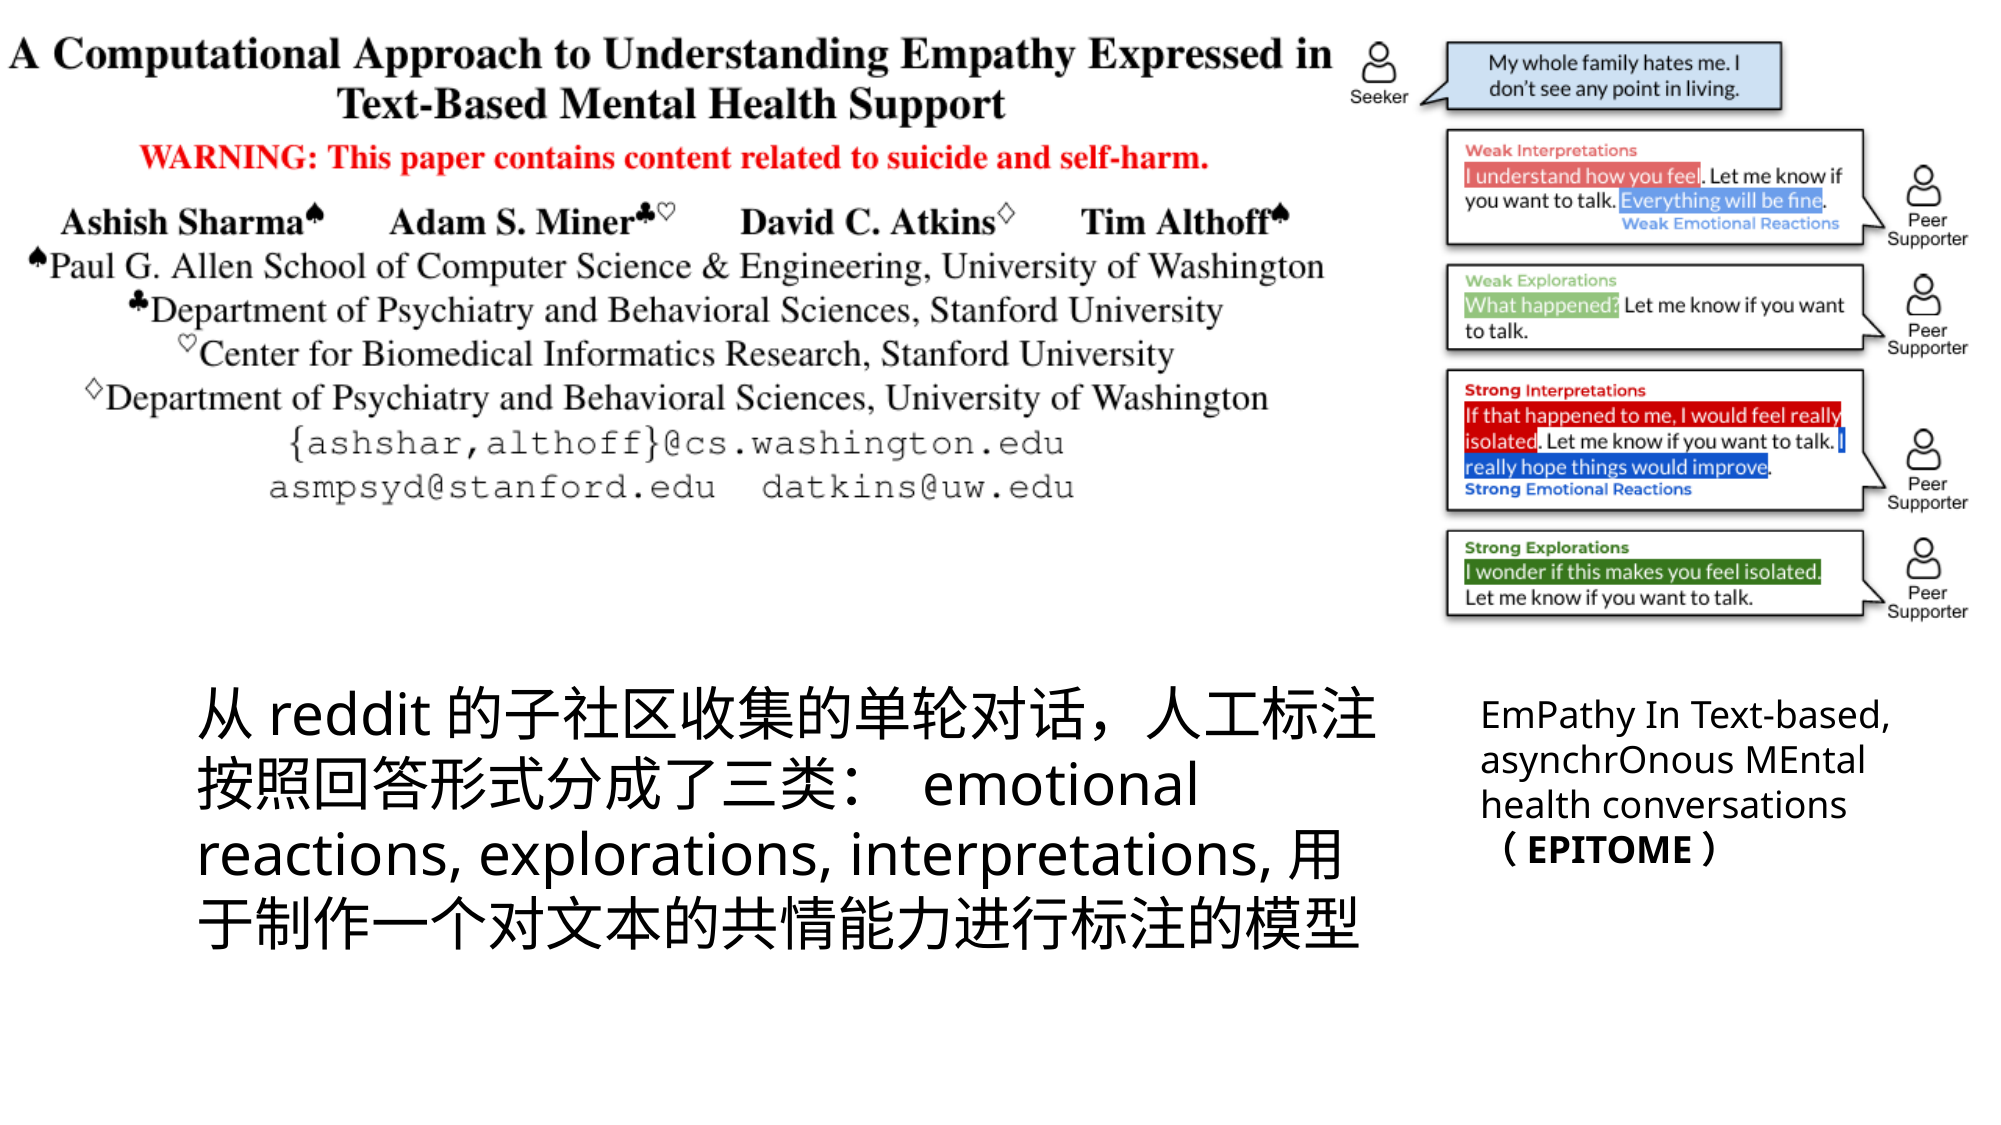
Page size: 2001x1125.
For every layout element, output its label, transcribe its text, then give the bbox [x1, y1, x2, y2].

text_box EmPathy In Text-based, asynchrOnous MEntal health conversations （EPITOME） [1465, 683, 1916, 879]
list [0, 22, 1337, 532]
picture [1337, 22, 1987, 671]
text_box 从reddit的子社区收集的单轮对话，人工标注按照回答形式分成了三类： emotional reactions, explorations, interpretations,用于制作一个对文本的共情能力进行标注的模型 [181, 670, 1396, 965]
